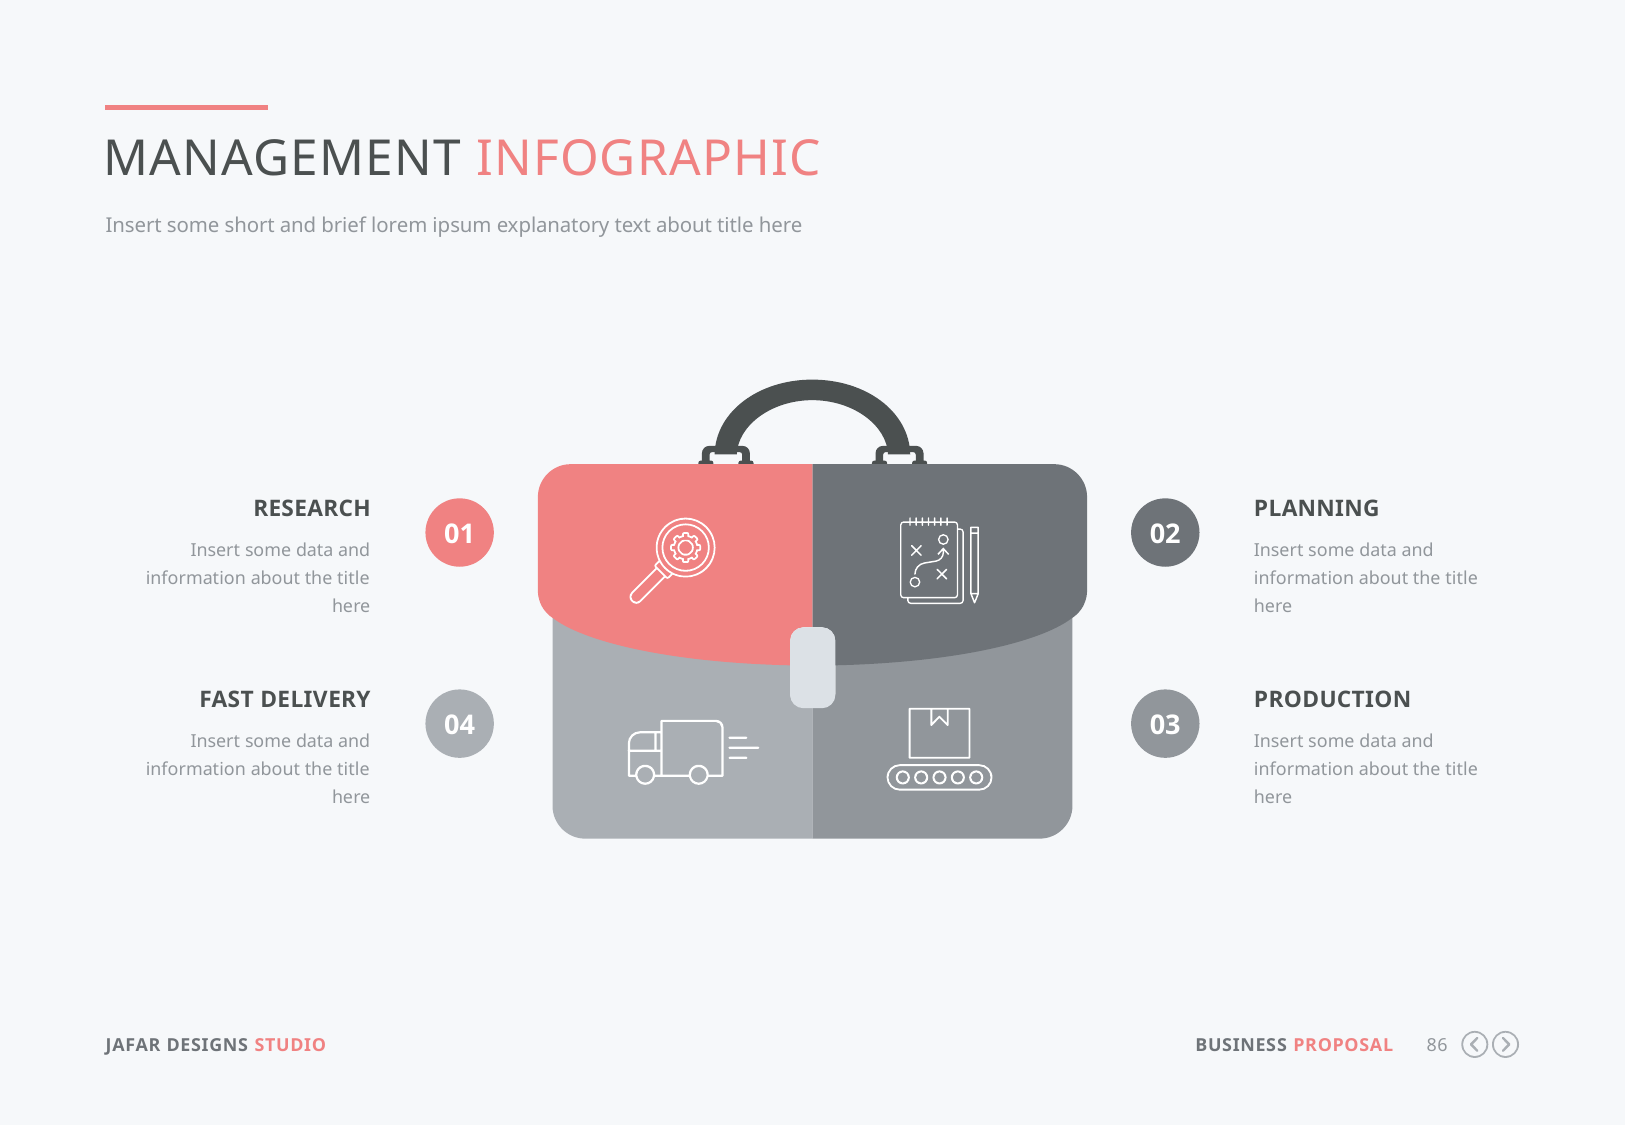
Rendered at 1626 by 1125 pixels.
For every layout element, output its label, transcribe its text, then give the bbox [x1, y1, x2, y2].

list Management Infographic [103, 125, 1518, 188]
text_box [1131, 689, 1200, 758]
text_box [1253, 685, 1519, 781]
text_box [105, 494, 371, 590]
list Insert some short and brief lorem ipsum explanatory text about title here [105, 209, 1519, 241]
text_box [537, 379, 1088, 839]
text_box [425, 689, 494, 758]
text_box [1253, 494, 1519, 590]
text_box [425, 498, 494, 567]
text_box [1131, 498, 1200, 567]
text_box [105, 685, 371, 781]
